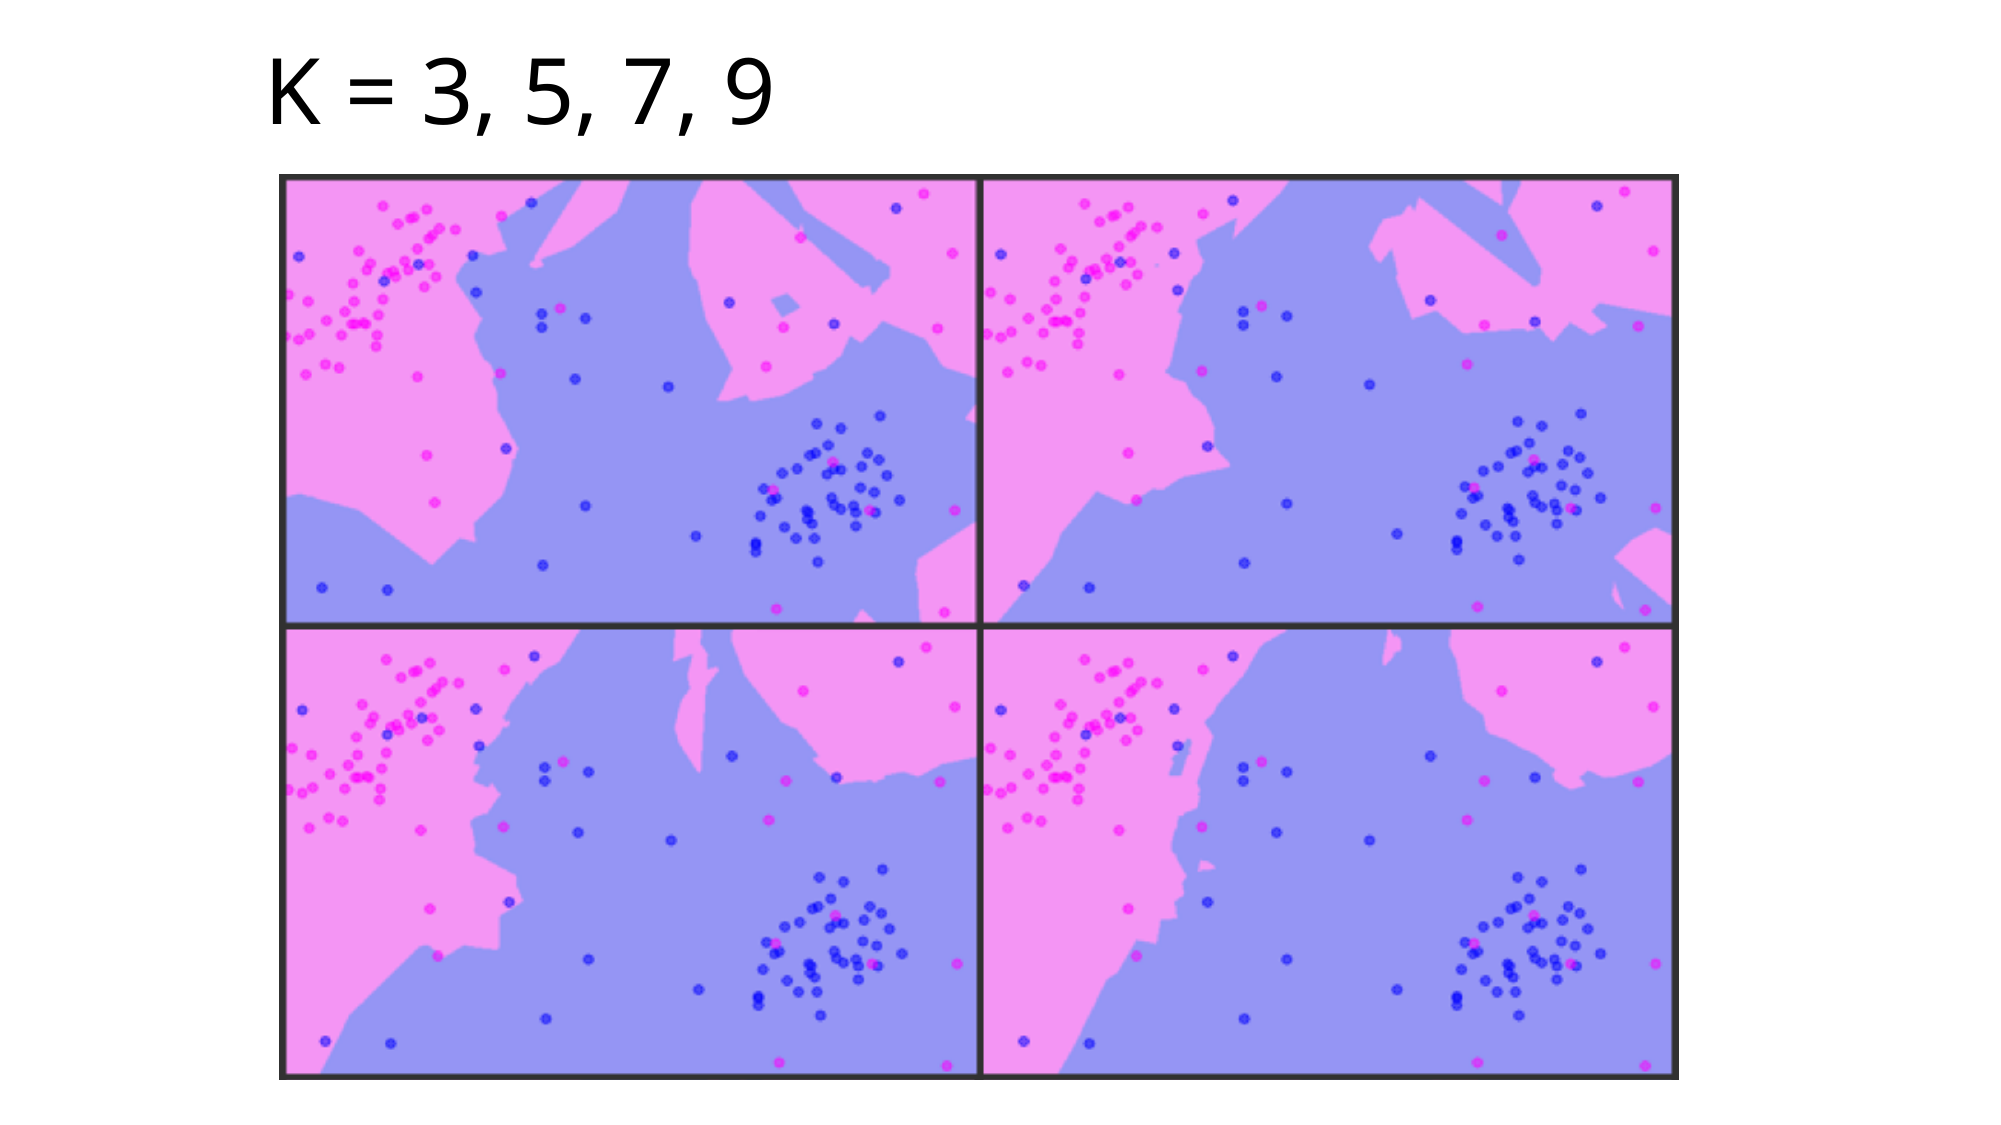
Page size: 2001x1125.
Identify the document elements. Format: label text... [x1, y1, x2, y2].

picture [279, 170, 1684, 1080]
title K = 3, 5, 7, 9 [249, 20, 1713, 171]
